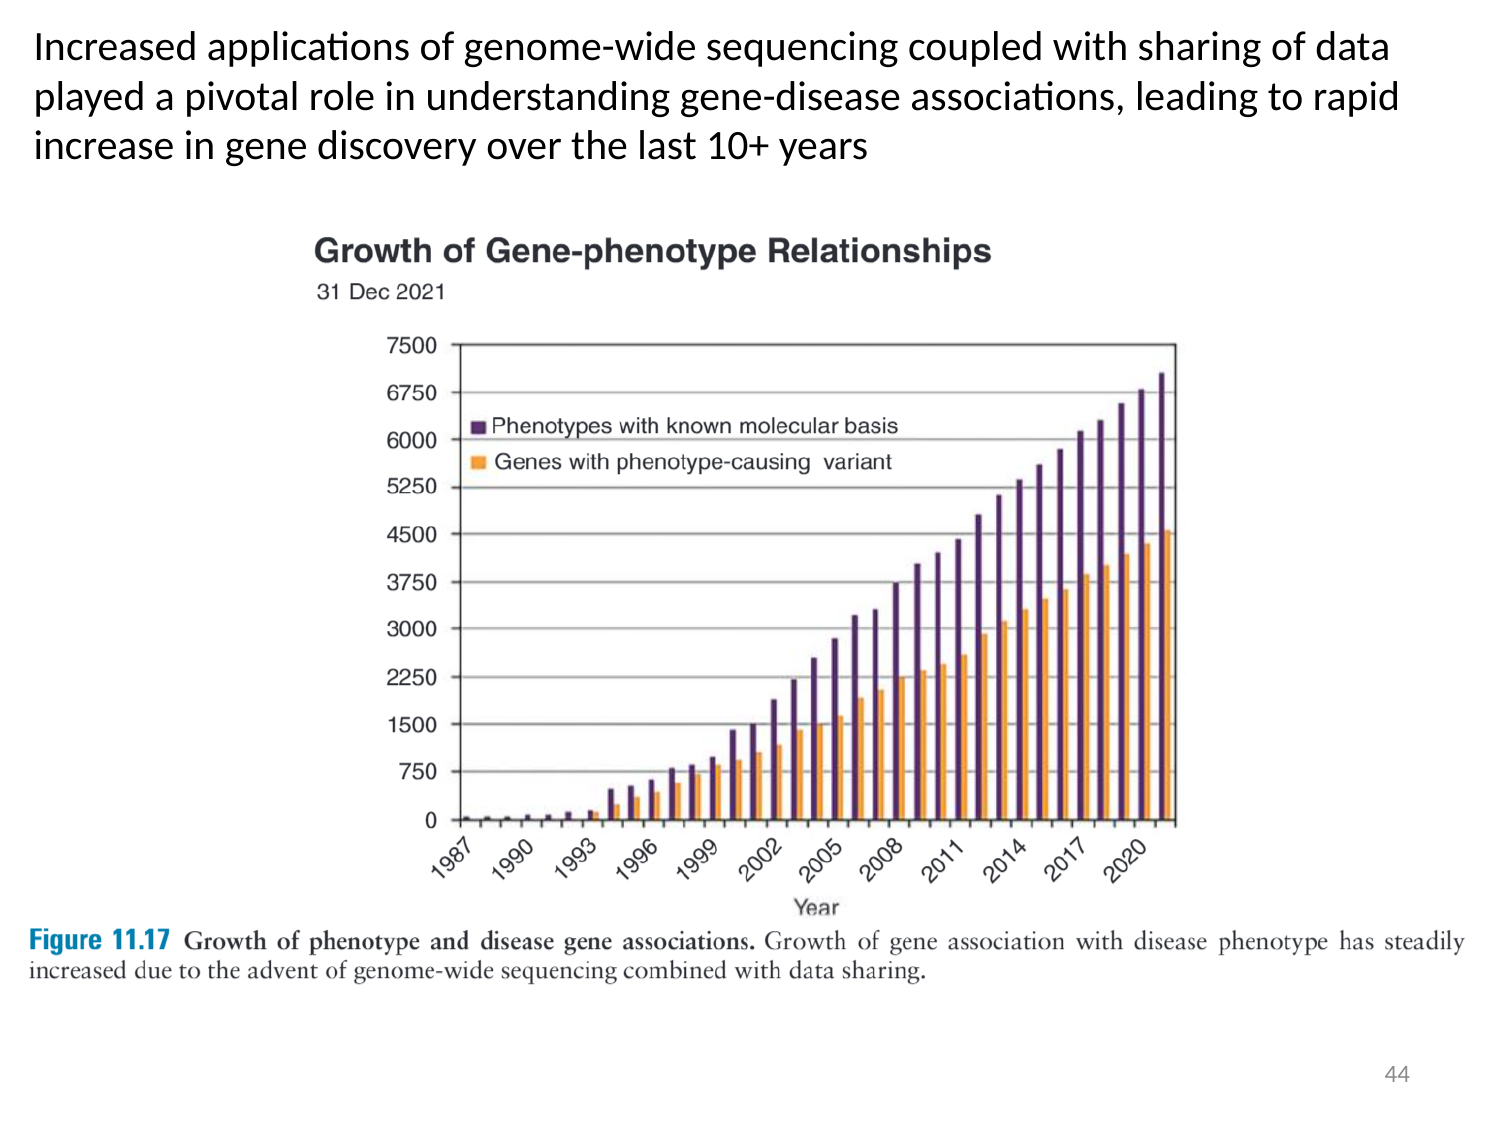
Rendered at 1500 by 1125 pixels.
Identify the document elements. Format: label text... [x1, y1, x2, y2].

text_box Increased applications of genome-wide sequencing coupled with sharing of data played a pivotal role in understanding gene-disease associations, leading to rapid increase in gene discovery over the last 10+ years [18, 10, 1476, 176]
picture [18, 224, 1476, 996]
slide_number 44 [1074, 1042, 1425, 1103]
